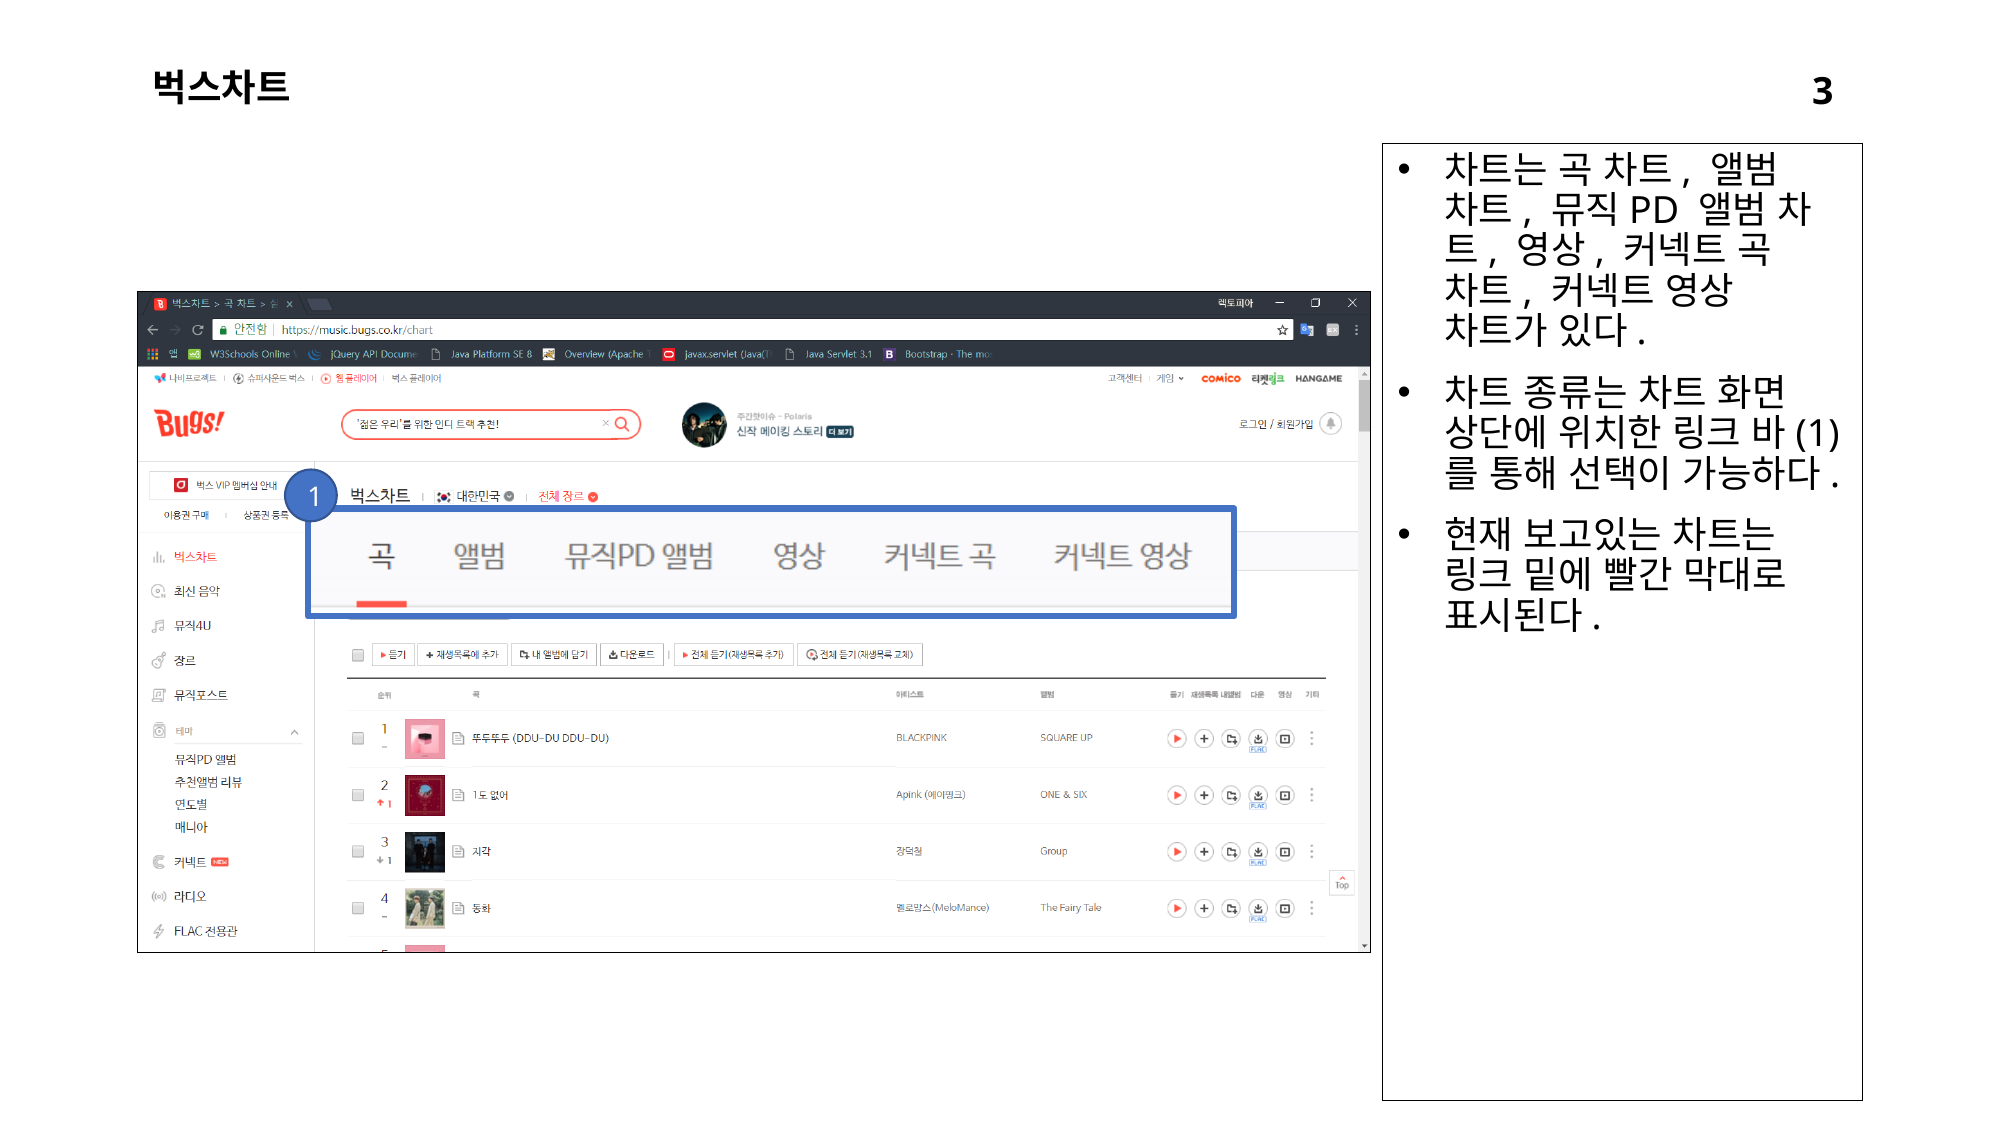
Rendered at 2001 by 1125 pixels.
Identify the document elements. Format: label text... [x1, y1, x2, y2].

title 벅스차트 [137, 59, 986, 120]
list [137, 291, 1371, 953]
list 차트는 곡 차트, 앨범 차트, 뮤직PD 앨범 차트, 영상, 커넥트 곡 차트, 커넥트 영상 차트가 있다. 차트 종류는 차트 화면 상단에 위치한 링크 바(1)를 통해 선택이 가능하다. 현재 보고있는 차트는 링크 밑에 빨간 막대로 표시된다. [1382, 143, 1863, 1101]
picture [310, 511, 1232, 614]
list 3 [986, 59, 1849, 120]
